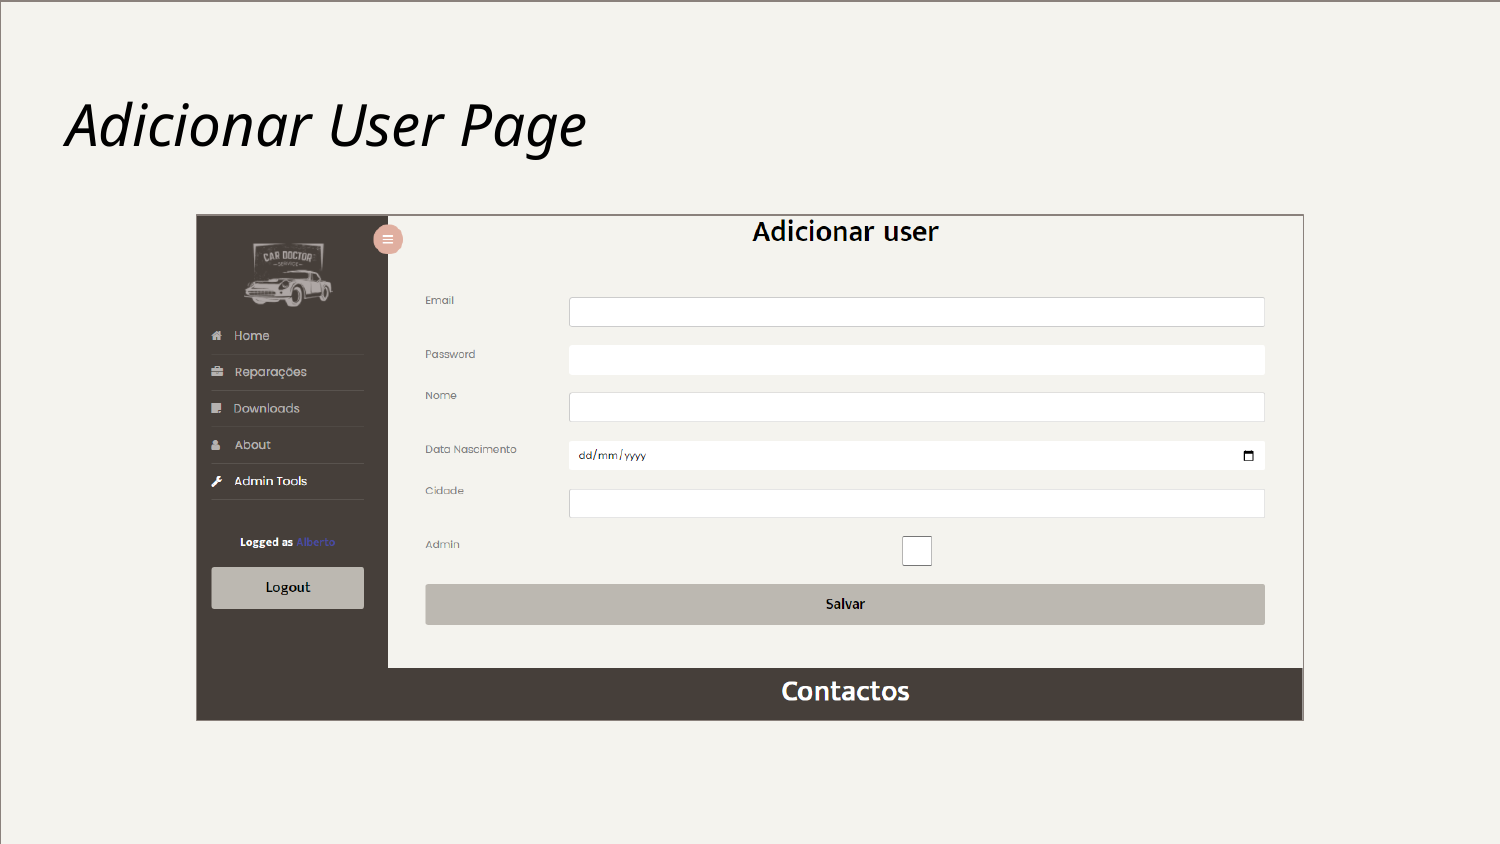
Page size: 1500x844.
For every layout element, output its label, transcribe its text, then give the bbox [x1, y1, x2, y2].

text_box [0, 1, 1500, 844]
picture [196, 215, 1303, 721]
title Adicionar User Page [51, 72, 1449, 167]
